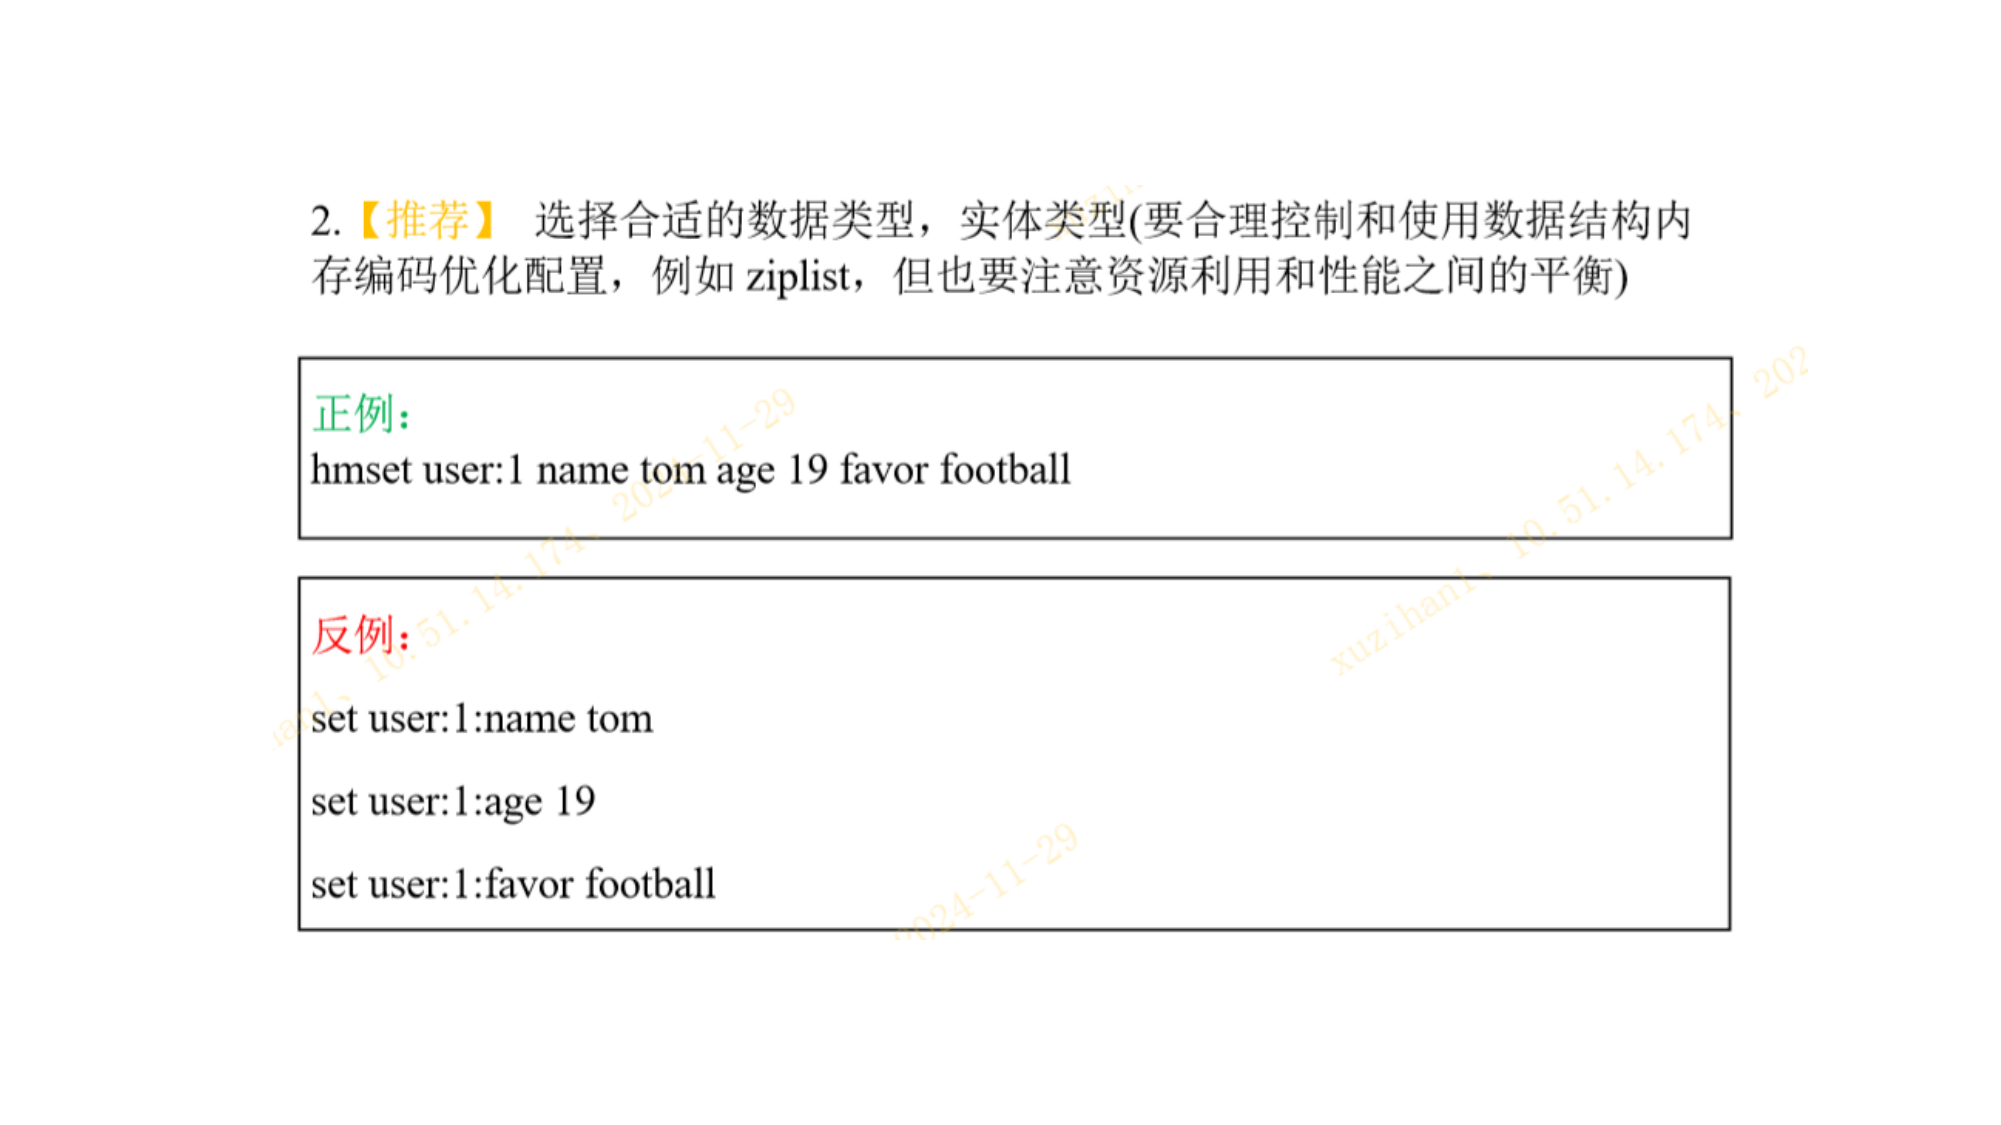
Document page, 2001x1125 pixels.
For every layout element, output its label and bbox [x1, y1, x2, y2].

list [273, 185, 1808, 940]
